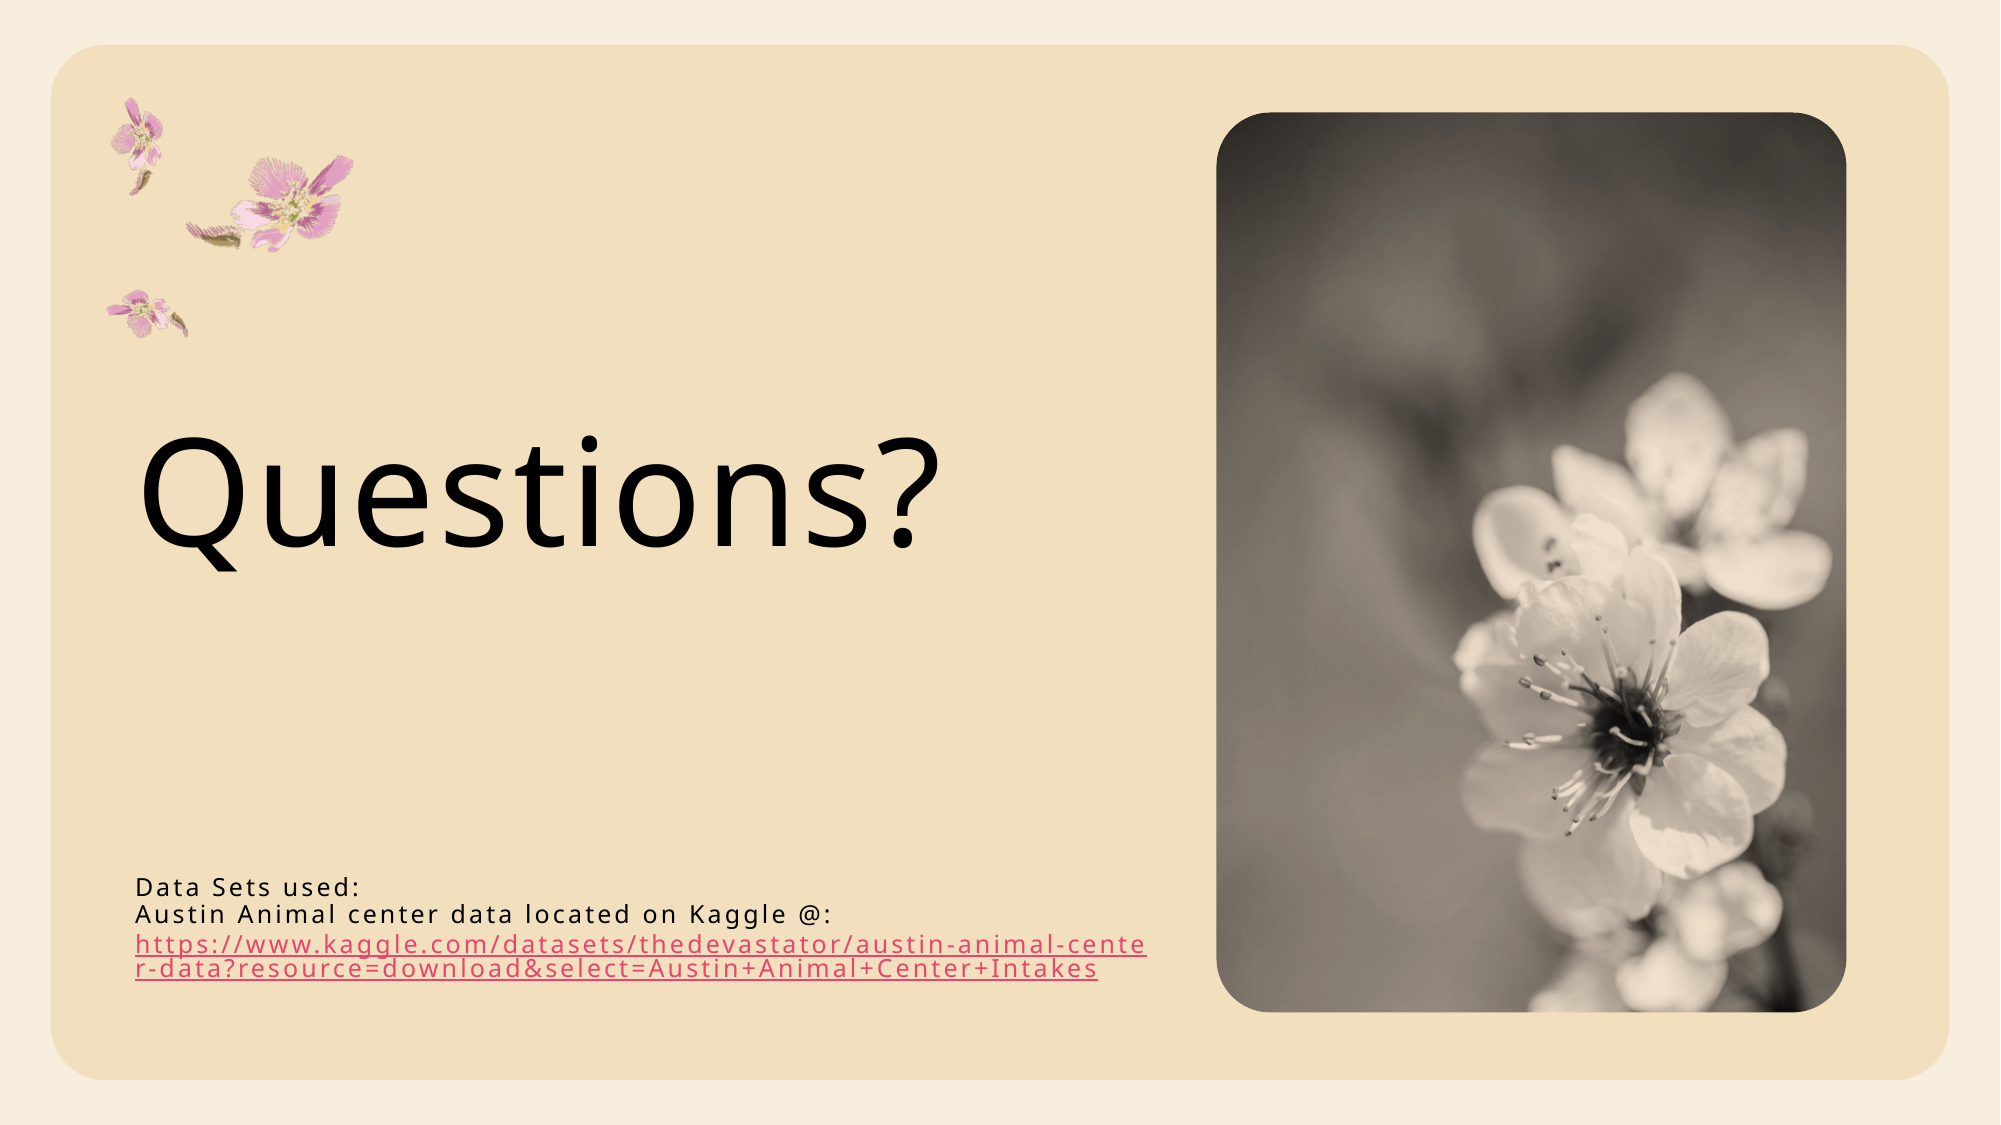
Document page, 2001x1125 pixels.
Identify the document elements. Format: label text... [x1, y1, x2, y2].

title Questions? Data Sets used: Austin Animal center data located on Kaggle @: https://www.kaggle.com/datasets/thedevastator/austin-animal-center-data?resource=download&select=Austin+Animal+Center+Intakes [120, 409, 1170, 1020]
picture [81, 95, 184, 198]
picture [105, 277, 190, 364]
picture [1216, 112, 1847, 1013]
picture [182, 111, 359, 284]
